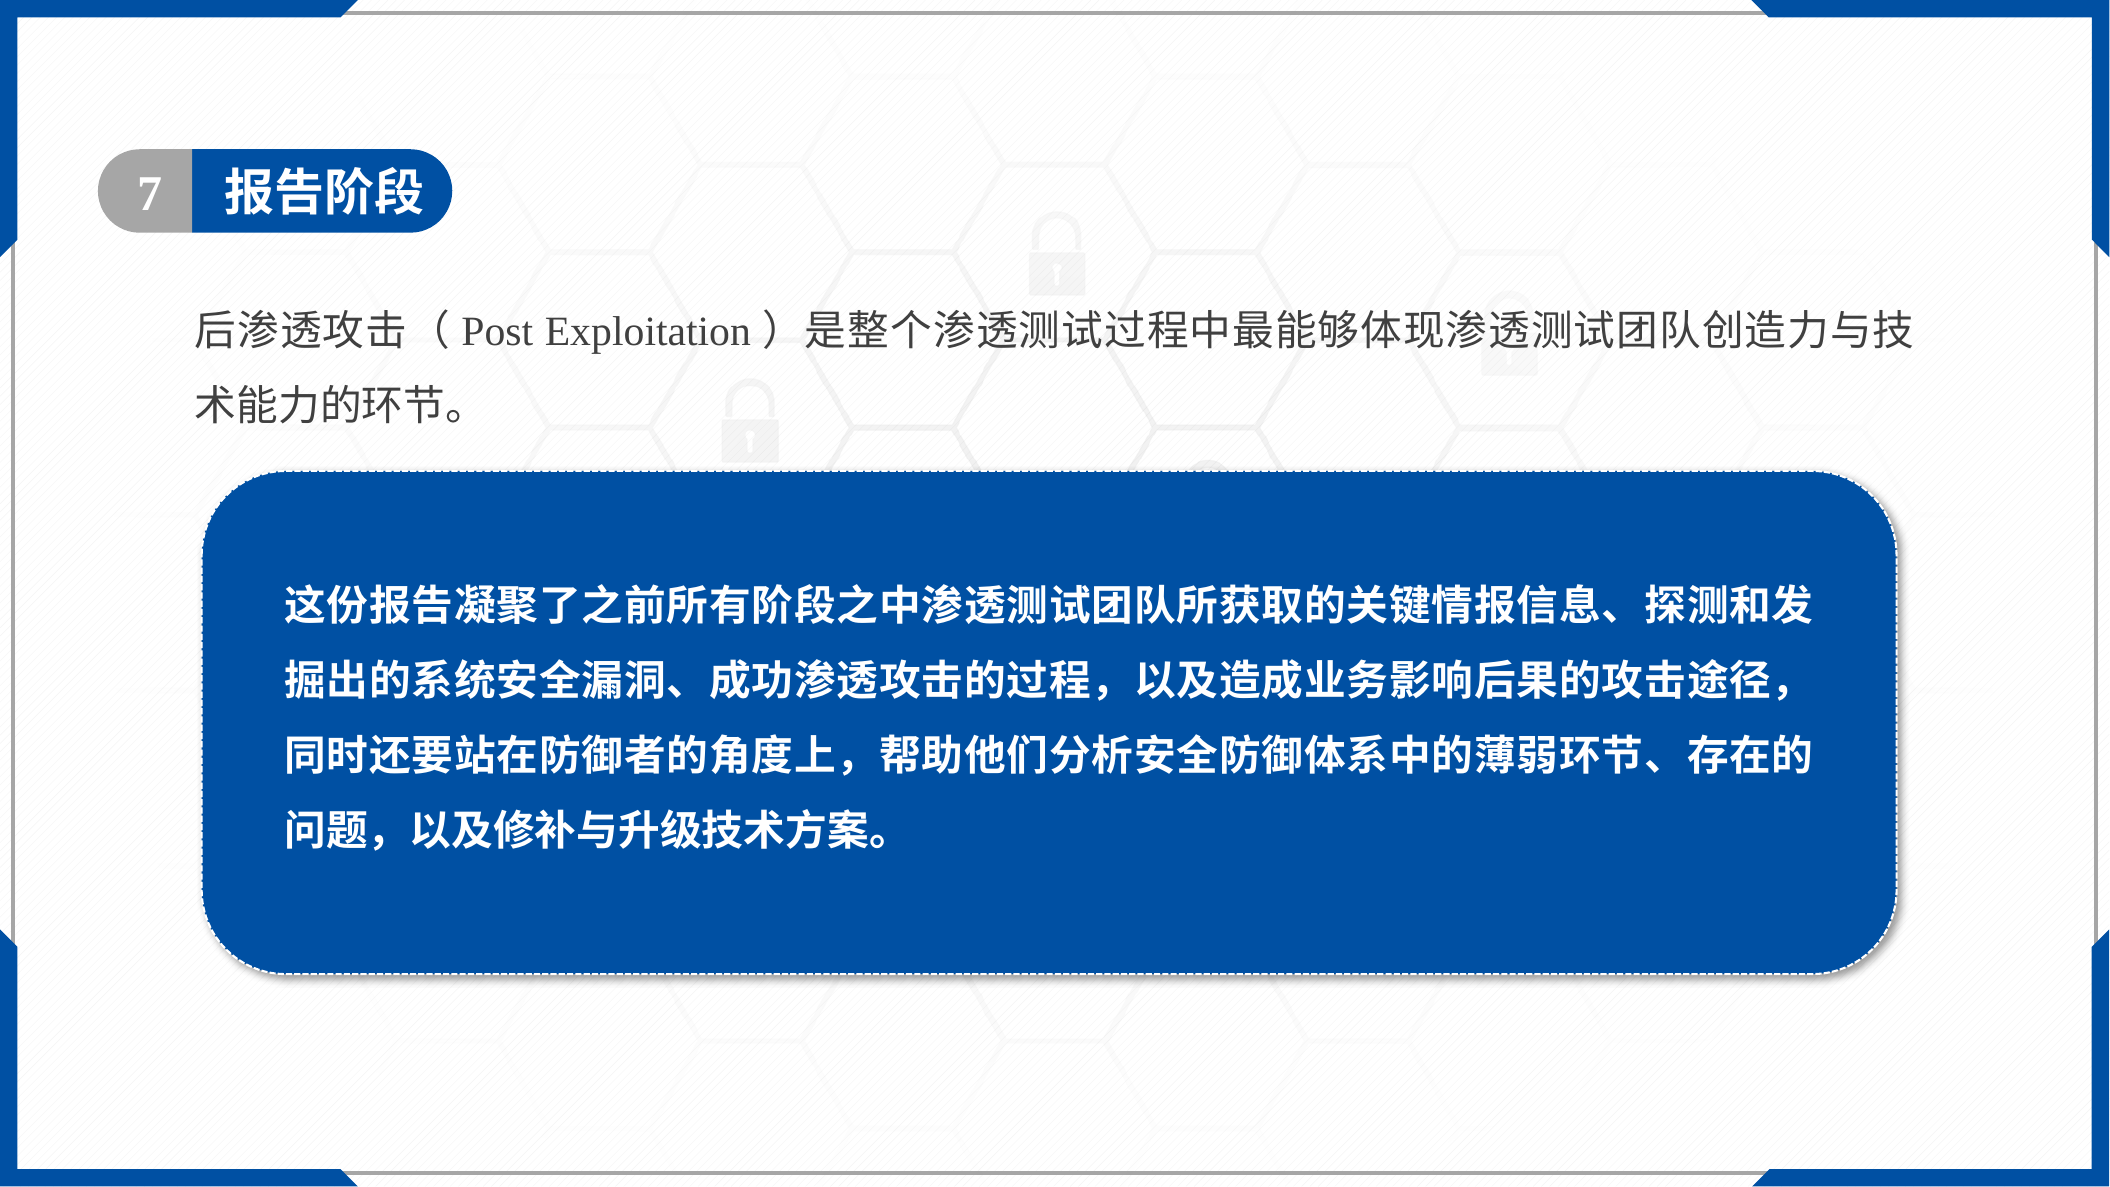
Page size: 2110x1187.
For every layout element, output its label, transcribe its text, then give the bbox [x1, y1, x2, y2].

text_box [97, 149, 606, 233]
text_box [201, 470, 1897, 975]
text_box 后渗透攻击（Post Exploitation）是整个渗透测试过程中最能够体现渗透测试团队创造力与技术能力的环节。 [180, 271, 1929, 436]
picture [80, 0, 2029, 1187]
